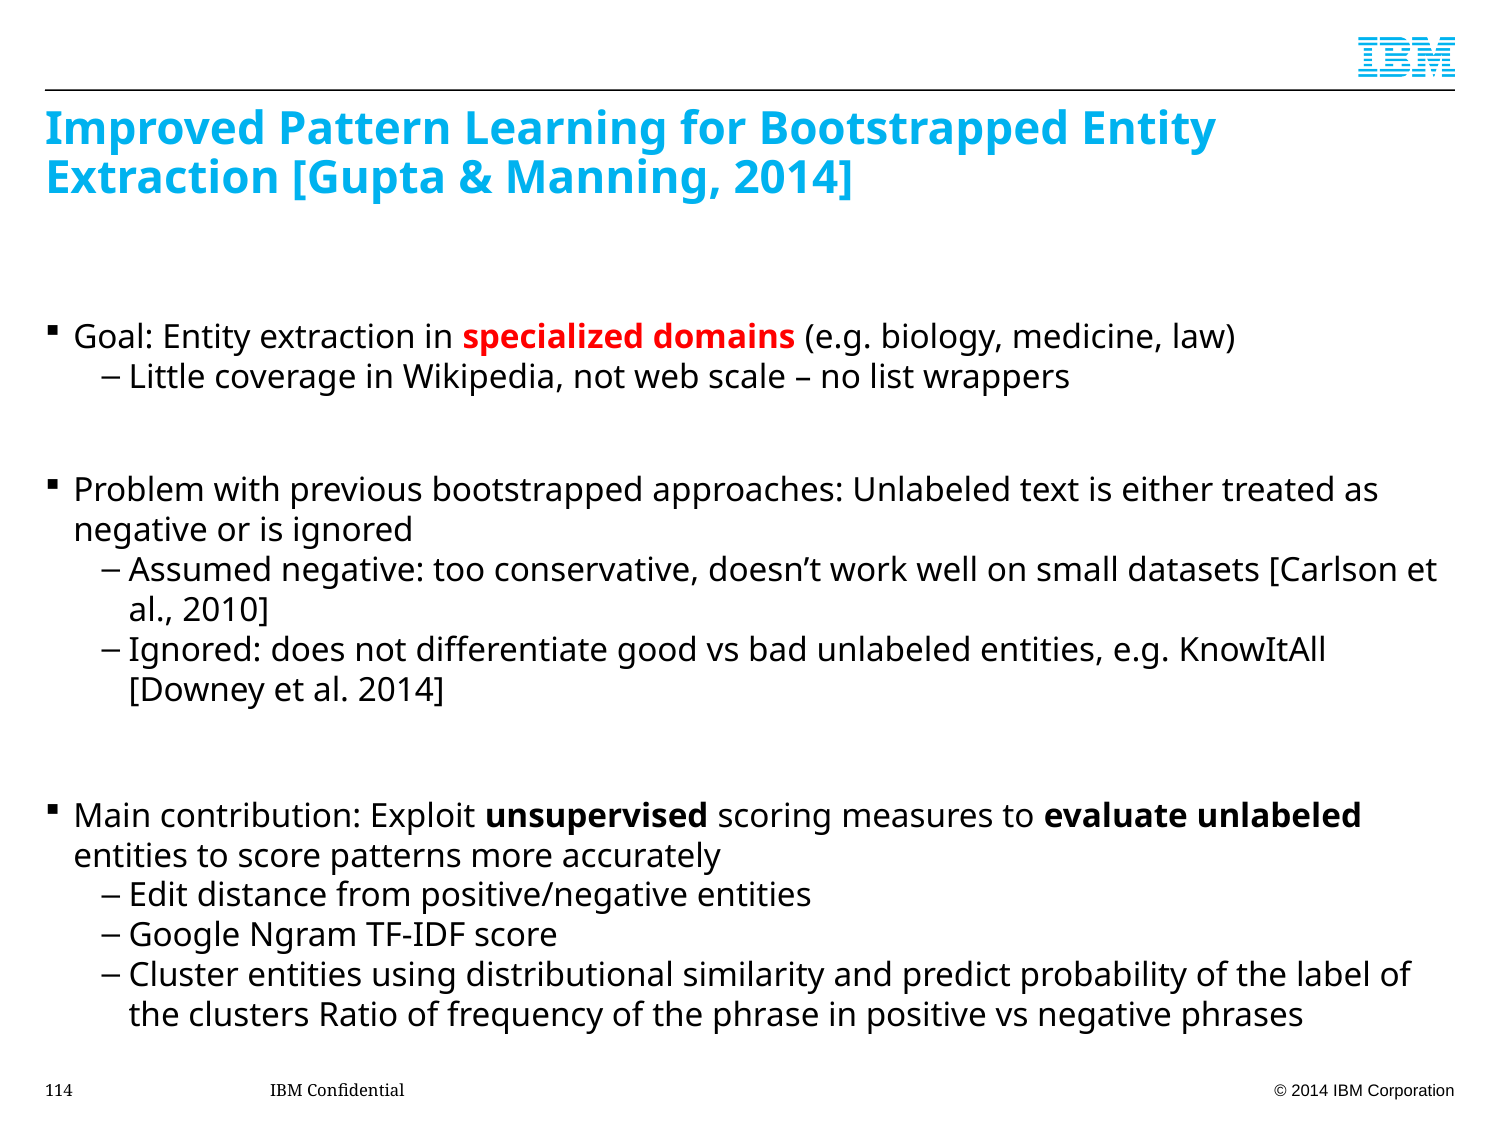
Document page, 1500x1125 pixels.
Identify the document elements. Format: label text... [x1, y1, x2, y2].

footer IBM Confidential [254, 1072, 1230, 1103]
list Goal: Entity extraction in specialized domains (e.g. biology, medicine, law) Little coverage in Wikipedia, not web scale – no list wrappers Problem with previous bootstrapped approaches: Unlabeled text is either treated as negative or is ignored Assumed negative: too conservative, doesn’t work well on small datasets [Carlson et al., 2010] Ignored: does not differentiate good vs bad unlabeled entities, e.g. KnowItAll [Downey et al. 2014] Main contribution: Exploit unsupervised scoring measures to evaluate unlabeled entities to score patterns more accurately Edit distance from positive/negative entities Google Ngram TF-IDF score Cluster entities using distributional similarity and predict probability of the label of the clusters Ratio of frequency of the phrase in positive vs negative phrases [29, 307, 1455, 1043]
picture [1358, 37, 1455, 77]
slide_number 114 [29, 1072, 91, 1103]
title Improved Pattern Learning for Bootstrapped Entity Extraction [Gupta & Manning, 2014] [29, 97, 1455, 218]
